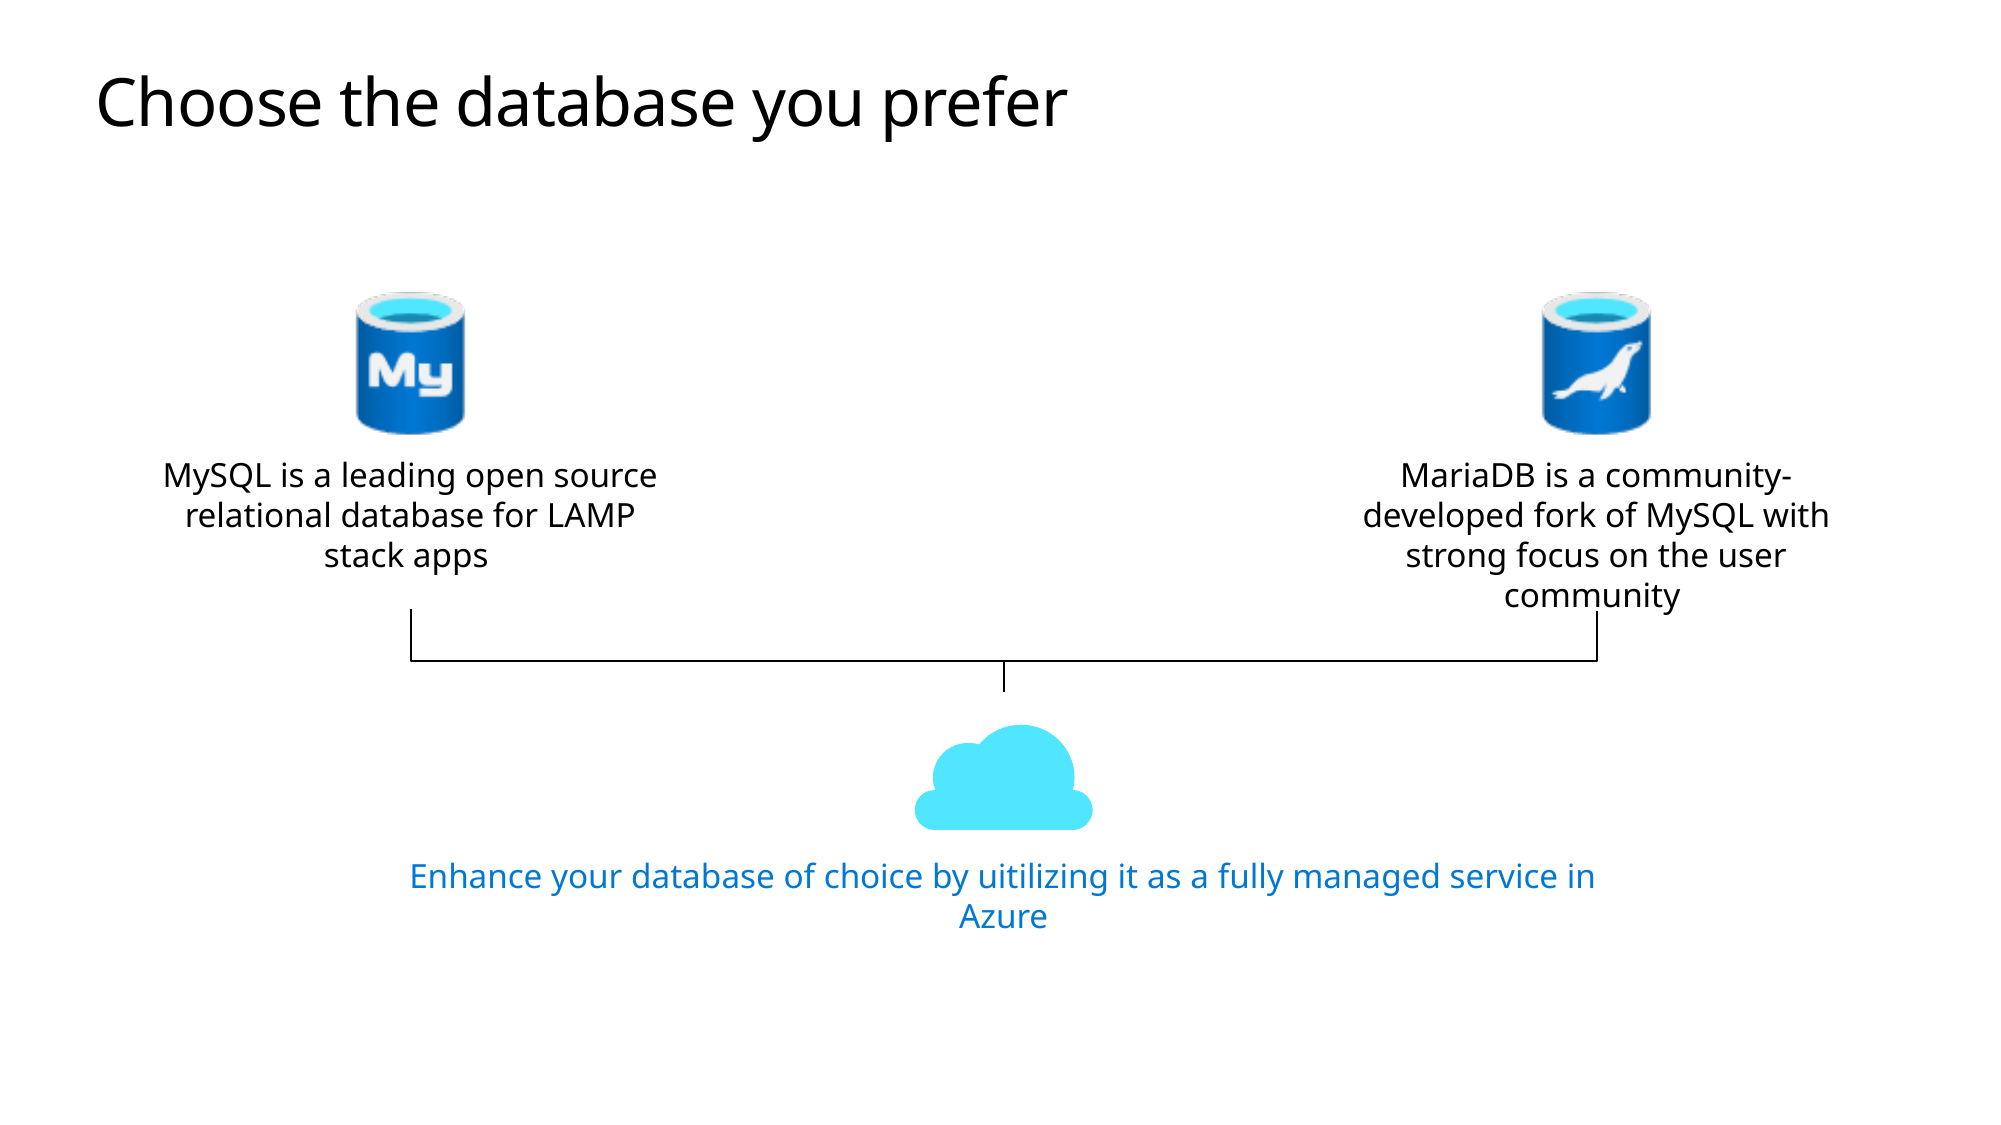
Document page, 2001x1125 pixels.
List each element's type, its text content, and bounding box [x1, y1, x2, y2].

text_box MariaDB is a community-developed fork of MySQL with strong focus on the user community [1318, 446, 1875, 622]
text_box MySQL is a leading open source relational database for LAMP stack apps [137, 446, 685, 582]
picture [1521, 288, 1672, 439]
picture [335, 288, 486, 439]
text_box Enhance your database of choice by uitilizing it as a fully managed service in Azure [393, 854, 1614, 935]
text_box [914, 724, 1093, 831]
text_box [410, 609, 1598, 692]
title Choose the database you prefer [95, 59, 1904, 141]
